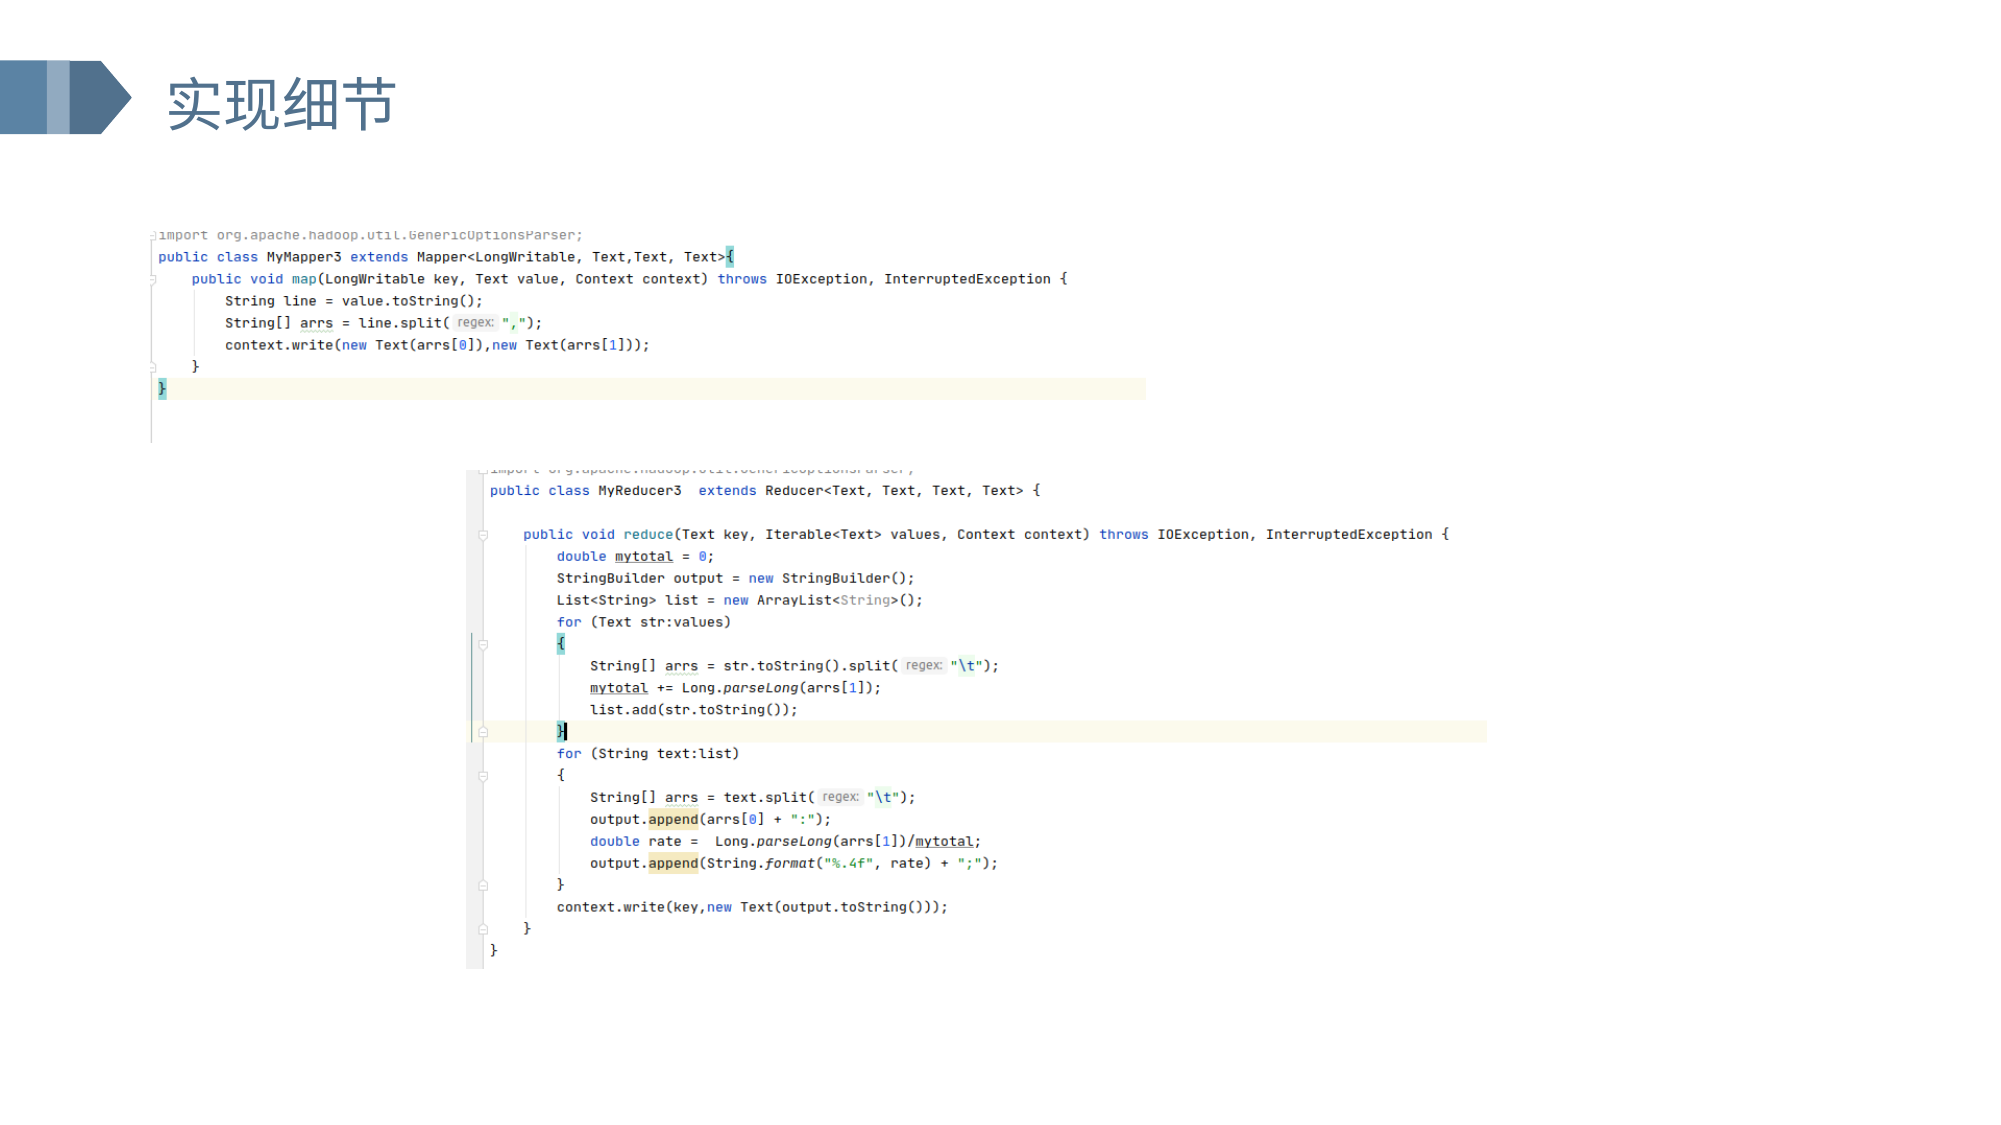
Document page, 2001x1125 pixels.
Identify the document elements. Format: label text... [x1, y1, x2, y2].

picture [150, 231, 1146, 443]
picture [466, 470, 1487, 969]
text_box [131, 36, 574, 157]
text_box 实现细节 [150, 40, 433, 146]
